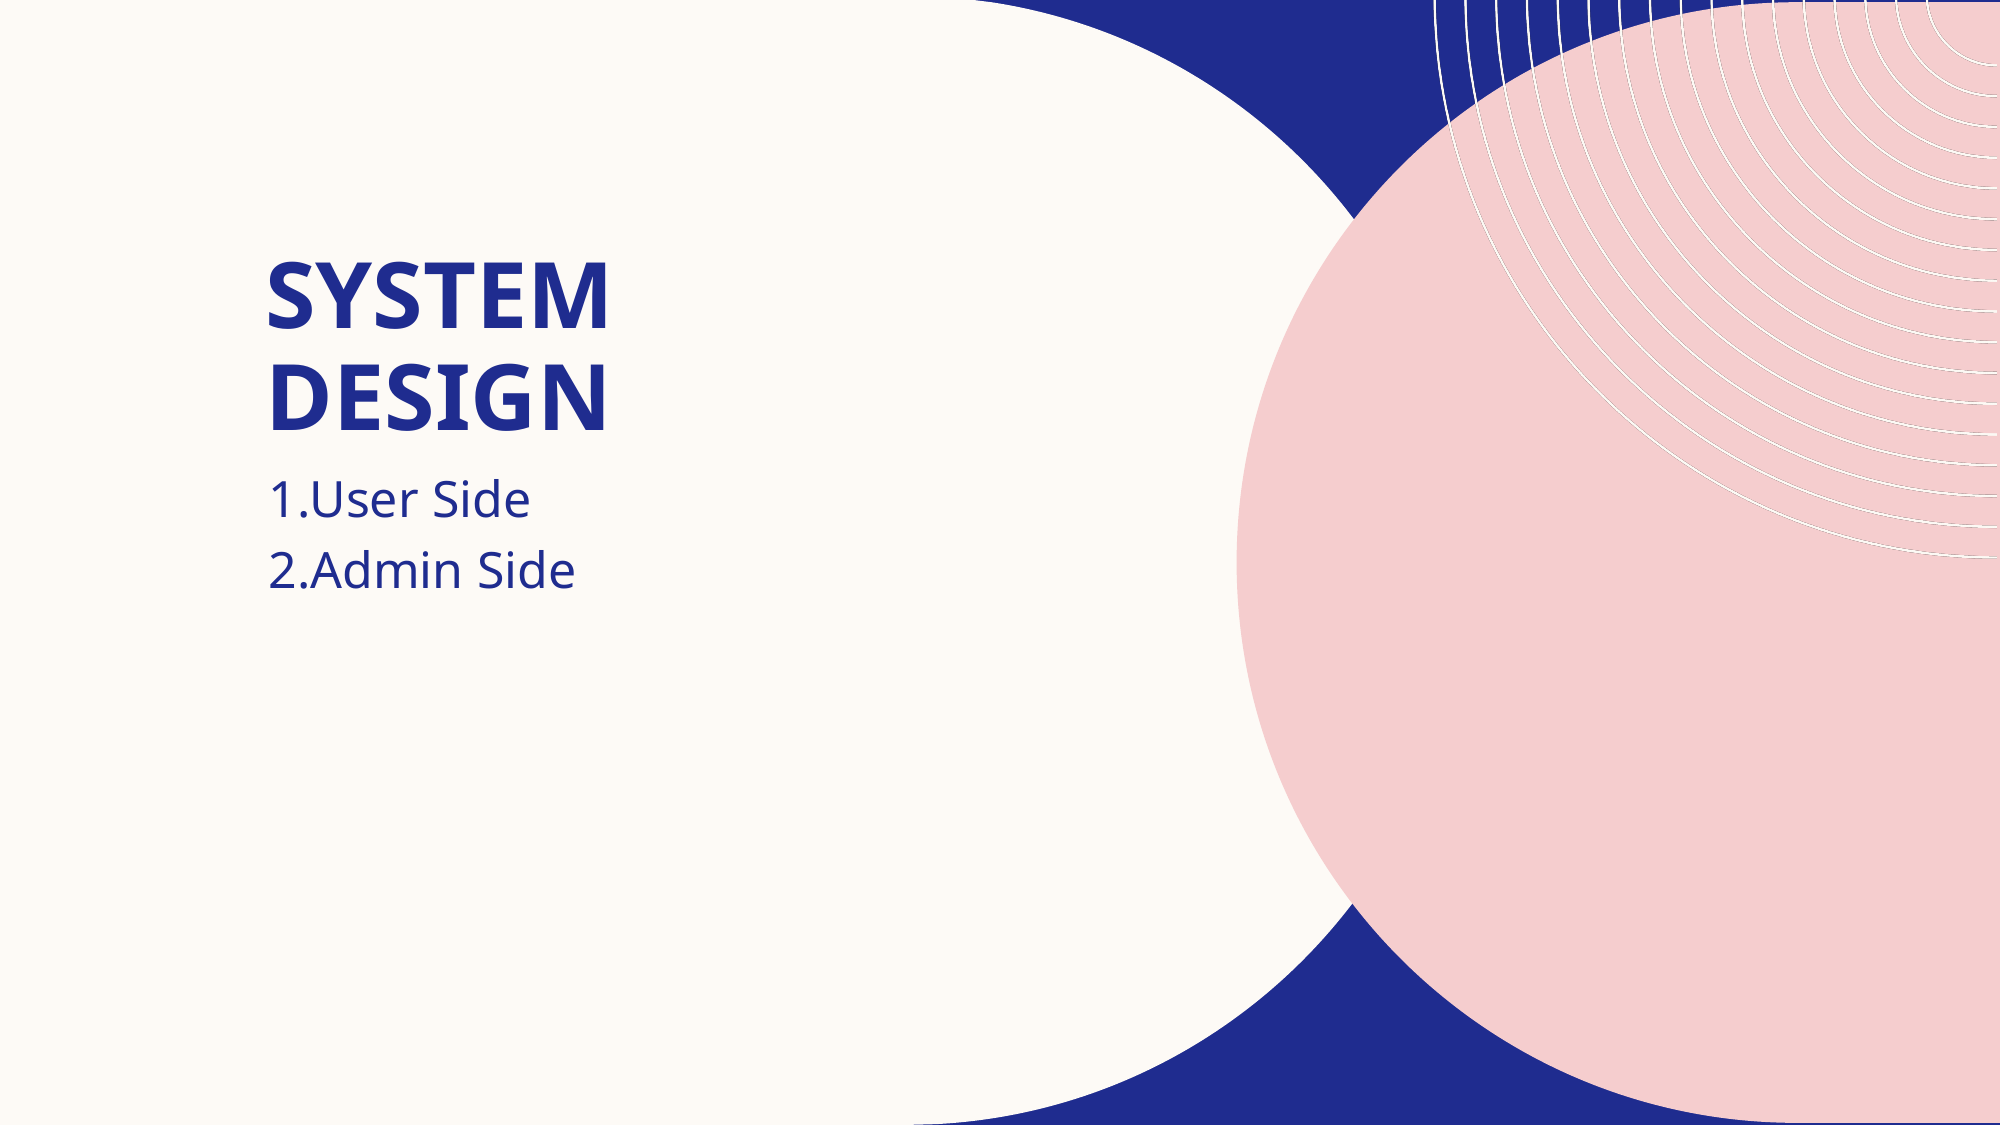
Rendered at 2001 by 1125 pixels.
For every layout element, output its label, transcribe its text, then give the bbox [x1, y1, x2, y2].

subtitle 1.User Side 2.Admin Side [253, 467, 1000, 847]
picture [1433, 0, 1997, 559]
title SYSTEM DESIGN [250, 53, 997, 457]
